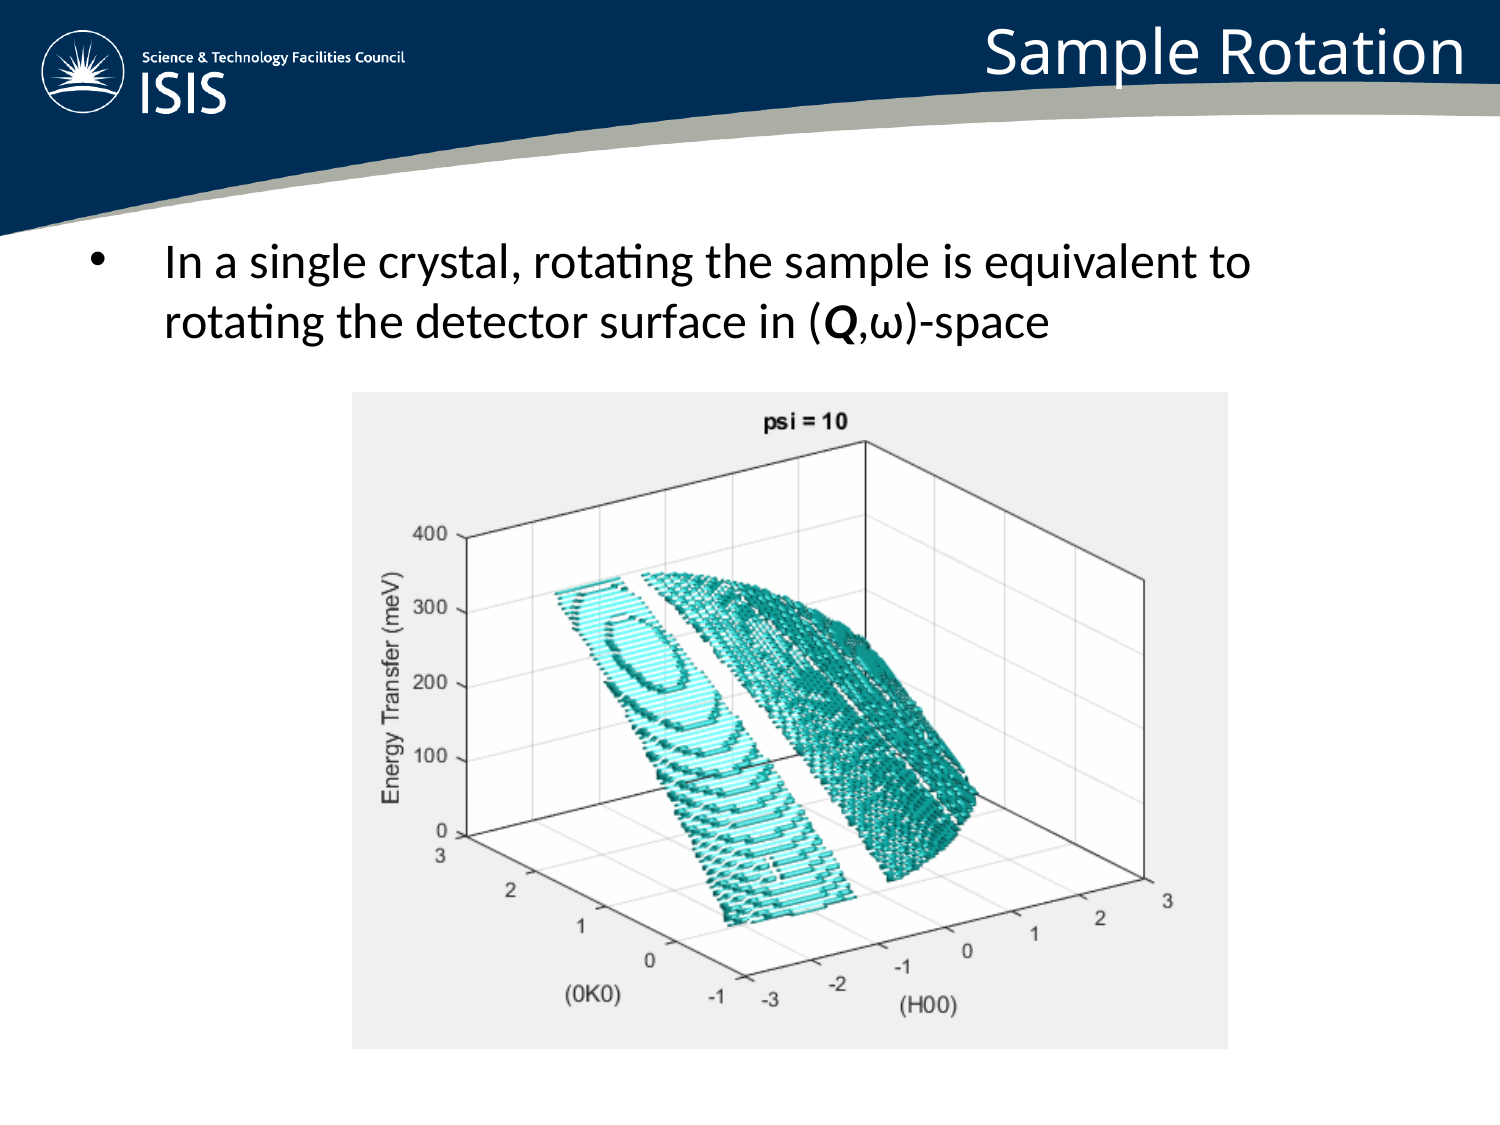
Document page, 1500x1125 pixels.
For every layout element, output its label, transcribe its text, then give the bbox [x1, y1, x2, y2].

text_box Sample Rotation [442, 3, 1483, 96]
picture [352, 392, 1228, 1049]
picture [0, 0, 1500, 302]
list In a single crystal, rotating the sample is equivalent to rotating the detector surface in (Q,ω)-space [75, 220, 1425, 1005]
